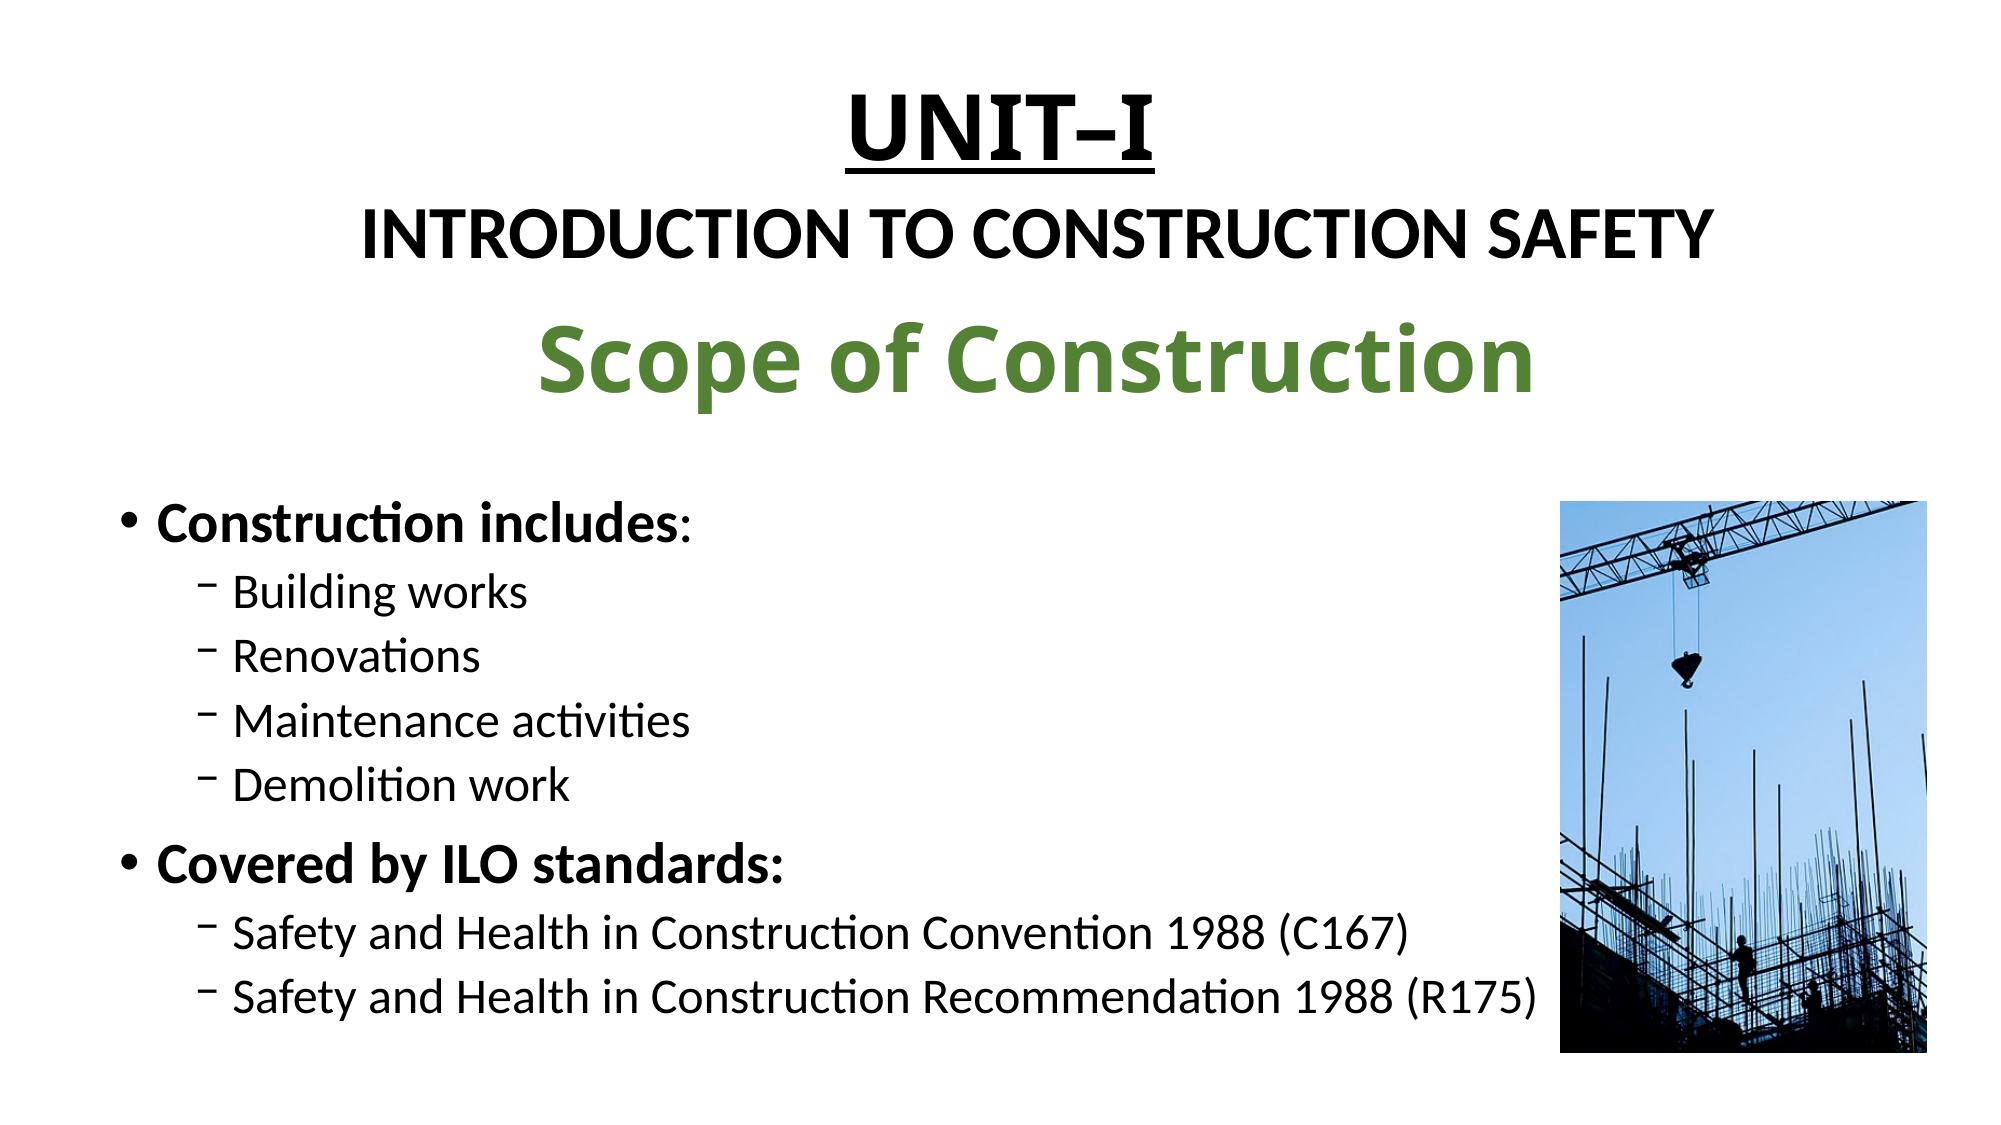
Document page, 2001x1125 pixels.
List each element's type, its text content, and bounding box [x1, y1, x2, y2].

picture [1560, 501, 1927, 1053]
text_box Construction includes: Building works Renovations Maintenance activities Demolition work Covered by ILO standards: Safety and Health in Construction Convention 1988 (C167) Safety and Health in Construction Recommendation 1988 (R175) [105, 484, 1686, 1125]
title UNIT–I [137, 62, 1863, 200]
list INTRODUCTION TO CONSTRUCTION SAFETY [175, 186, 1901, 288]
text_box Scope of Construction [390, 295, 1686, 430]
